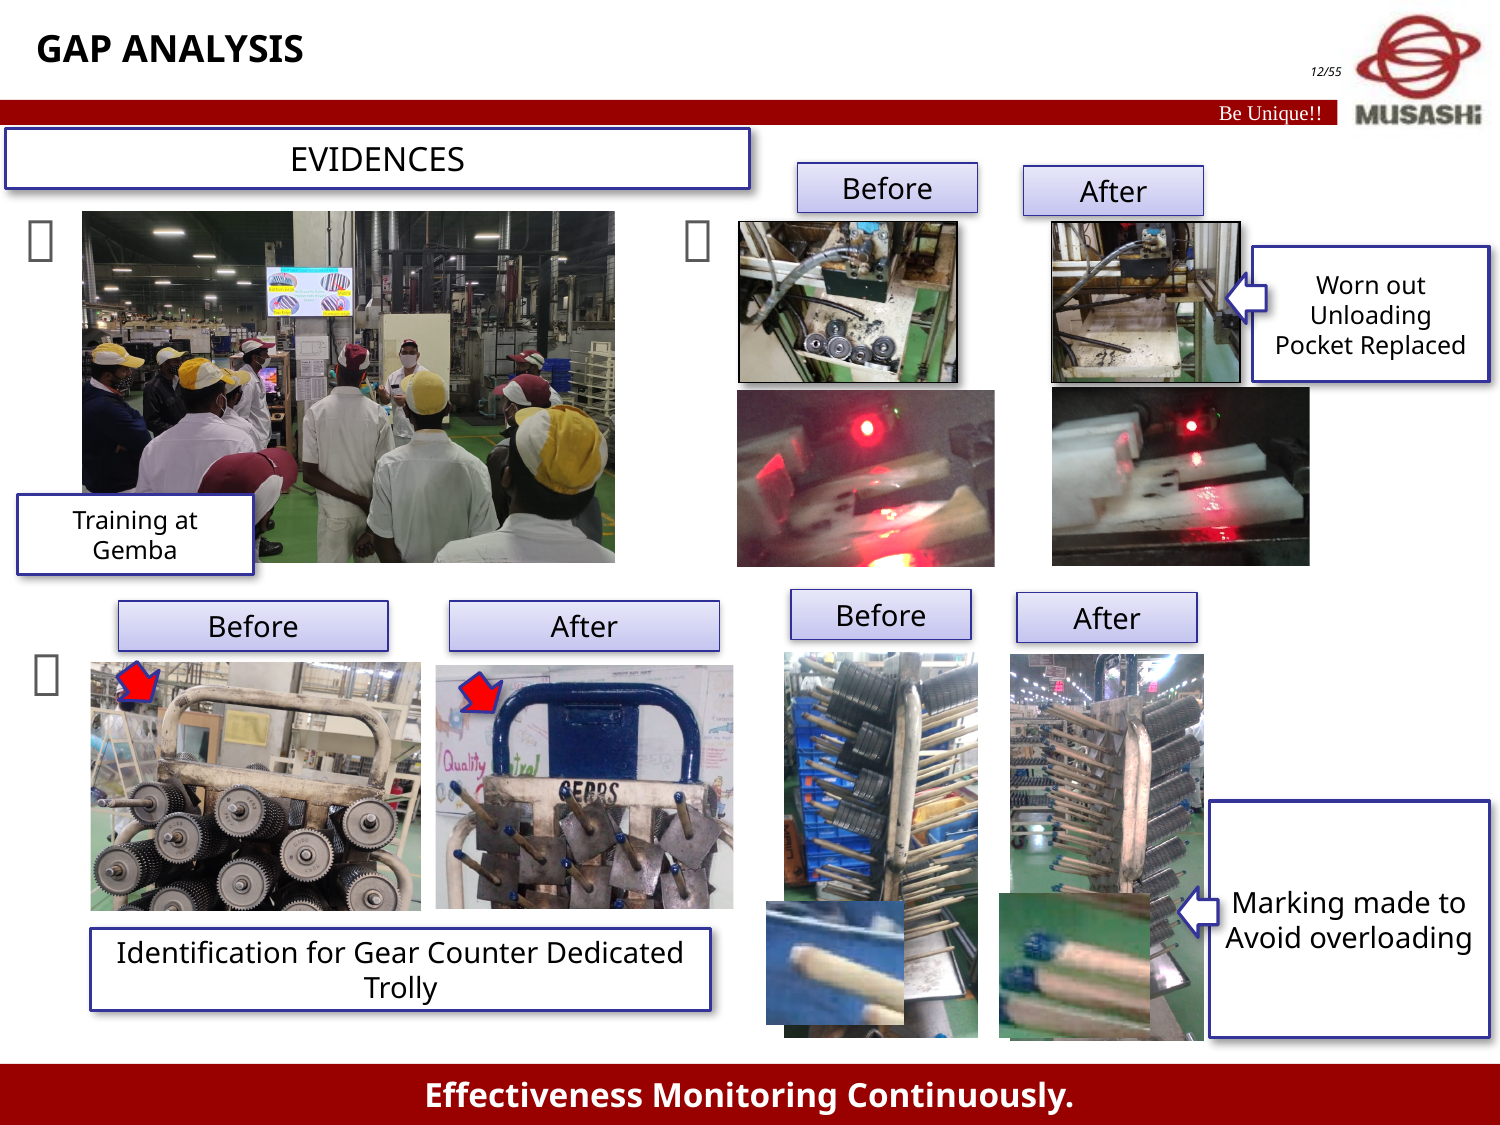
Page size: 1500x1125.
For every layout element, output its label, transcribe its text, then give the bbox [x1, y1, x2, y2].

text_box Marking made to Avoid overloading [1208, 799, 1491, 1040]
text_box [1208, 897, 1221, 927]
text_box  [9, 196, 74, 282]
text_box After [1023, 165, 1204, 216]
text_box Effectiveness Monitoring Continuously. [0, 1063, 1500, 1125]
text_box  [665, 196, 731, 282]
picture [765, 652, 978, 1038]
picture [739, 222, 957, 383]
picture [435, 664, 734, 913]
text_box After [1016, 592, 1198, 643]
picture [1340, 0, 1498, 141]
text_box  [14, 630, 80, 716]
text_box After [449, 600, 720, 652]
text_box Before [118, 600, 389, 652]
text_box EVIDENCES [3, 126, 752, 191]
text_box GAP ANALYSIS [21, 17, 320, 78]
text_box Before [790, 589, 972, 640]
text_box Worn out Unloading Pocket Replaced [1251, 244, 1491, 384]
text_box Training at Gemba [15, 492, 255, 576]
picture [736, 390, 995, 567]
picture [90, 662, 422, 911]
picture [999, 654, 1204, 1041]
text_box Before [797, 162, 978, 213]
picture [82, 211, 615, 563]
text_box Identification for Gear Counter Dedicated Trolly [89, 926, 713, 1013]
text_box [1230, 271, 1269, 326]
picture [1051, 208, 1310, 567]
